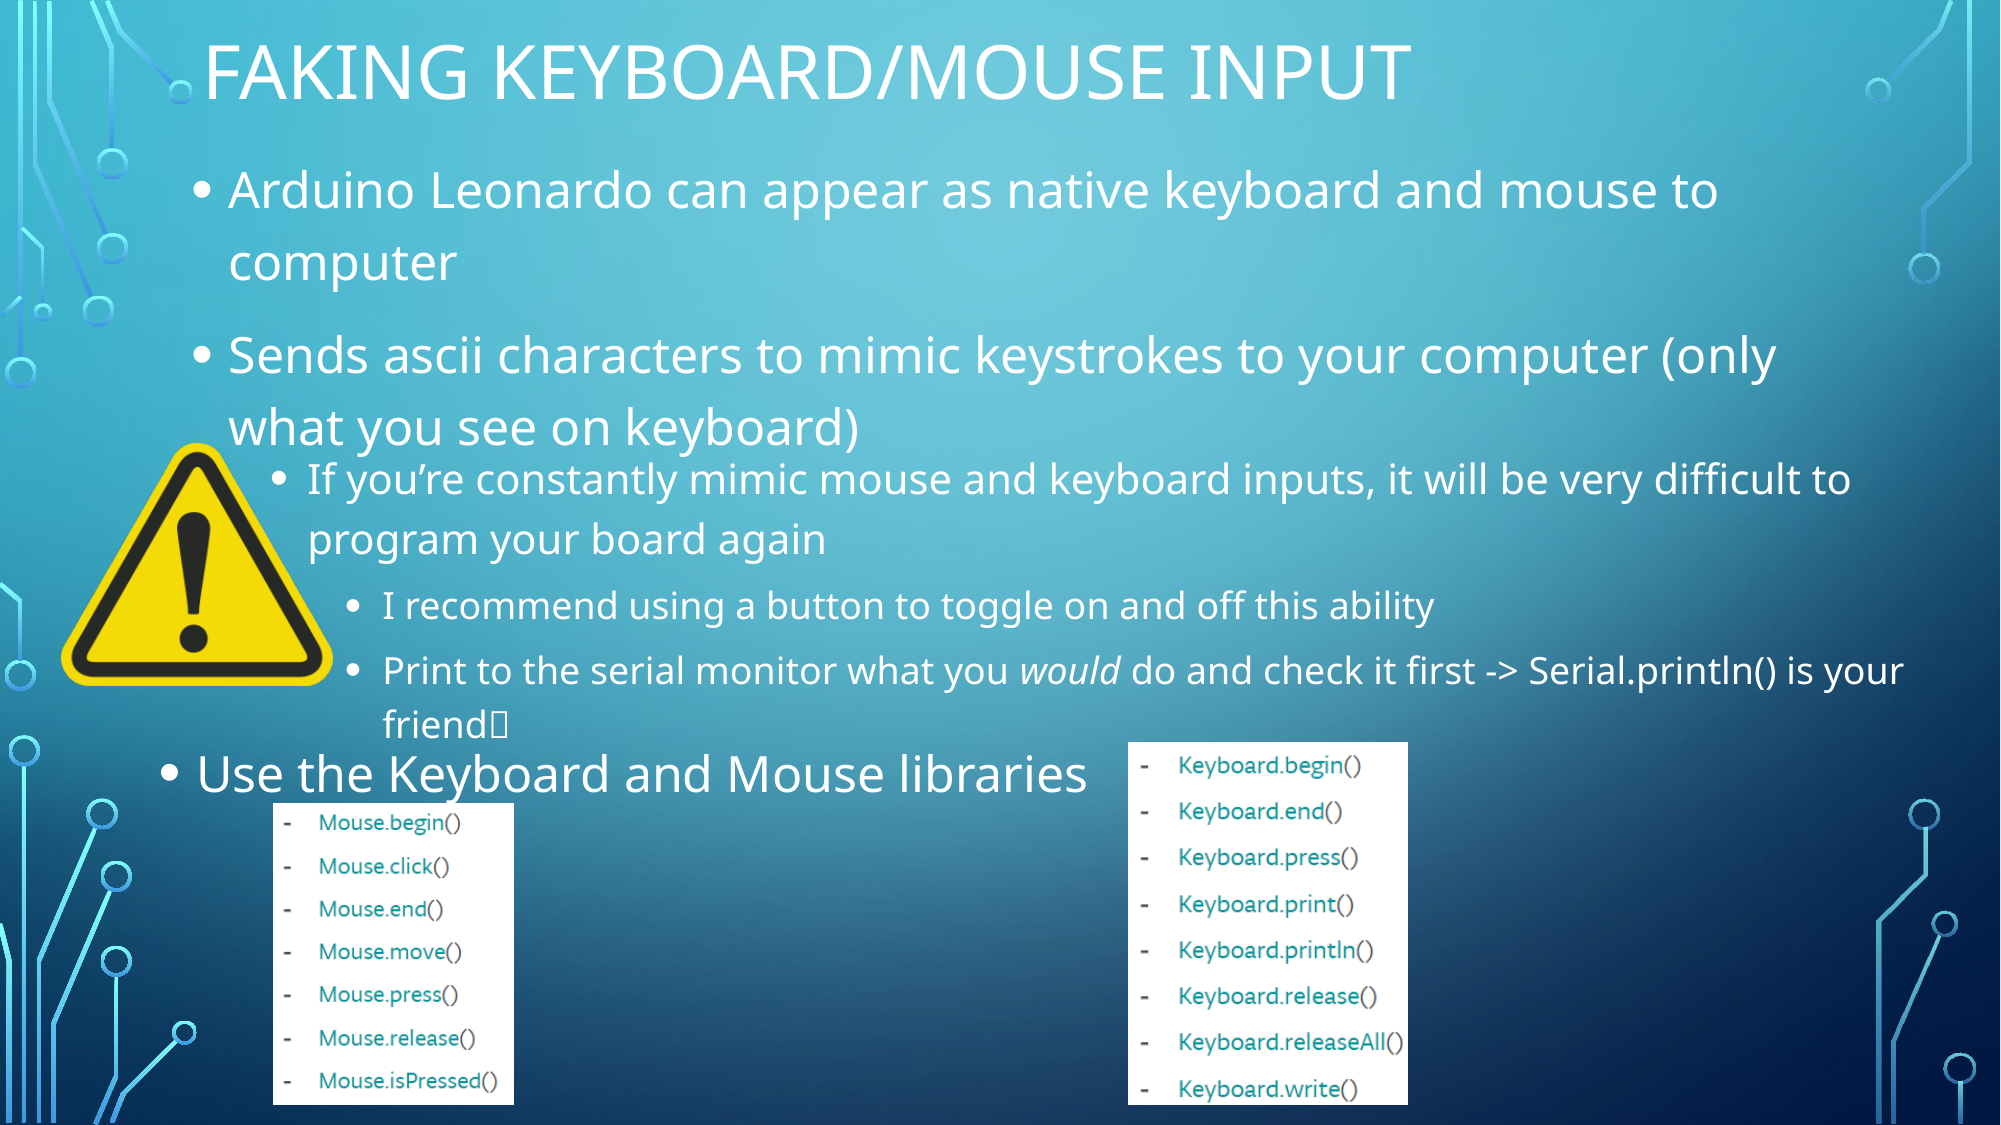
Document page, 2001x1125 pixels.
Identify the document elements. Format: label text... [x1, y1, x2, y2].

list Arduino Leonardo can appear as native keyboard and mouse to computer Sends ascii characters to mimic keystrokes to your computer (only what you see on keyboard) [175, 139, 1801, 404]
picture [273, 803, 514, 1105]
title Faking Keyboard/Mouse Input [187, 21, 1813, 129]
text_box If you’re constantly mimic mouse and keyboard inputs, it will be very difficult to program your board again I recommend using a button to toggle on and off this ability Print to the serial monitor what you would do and check it first -> Serial.println() is your friend [254, 435, 1959, 755]
text_box Use the Keyboard and Mouse libraries [143, 722, 1769, 867]
picture [61, 443, 334, 686]
picture [1128, 742, 1408, 1105]
